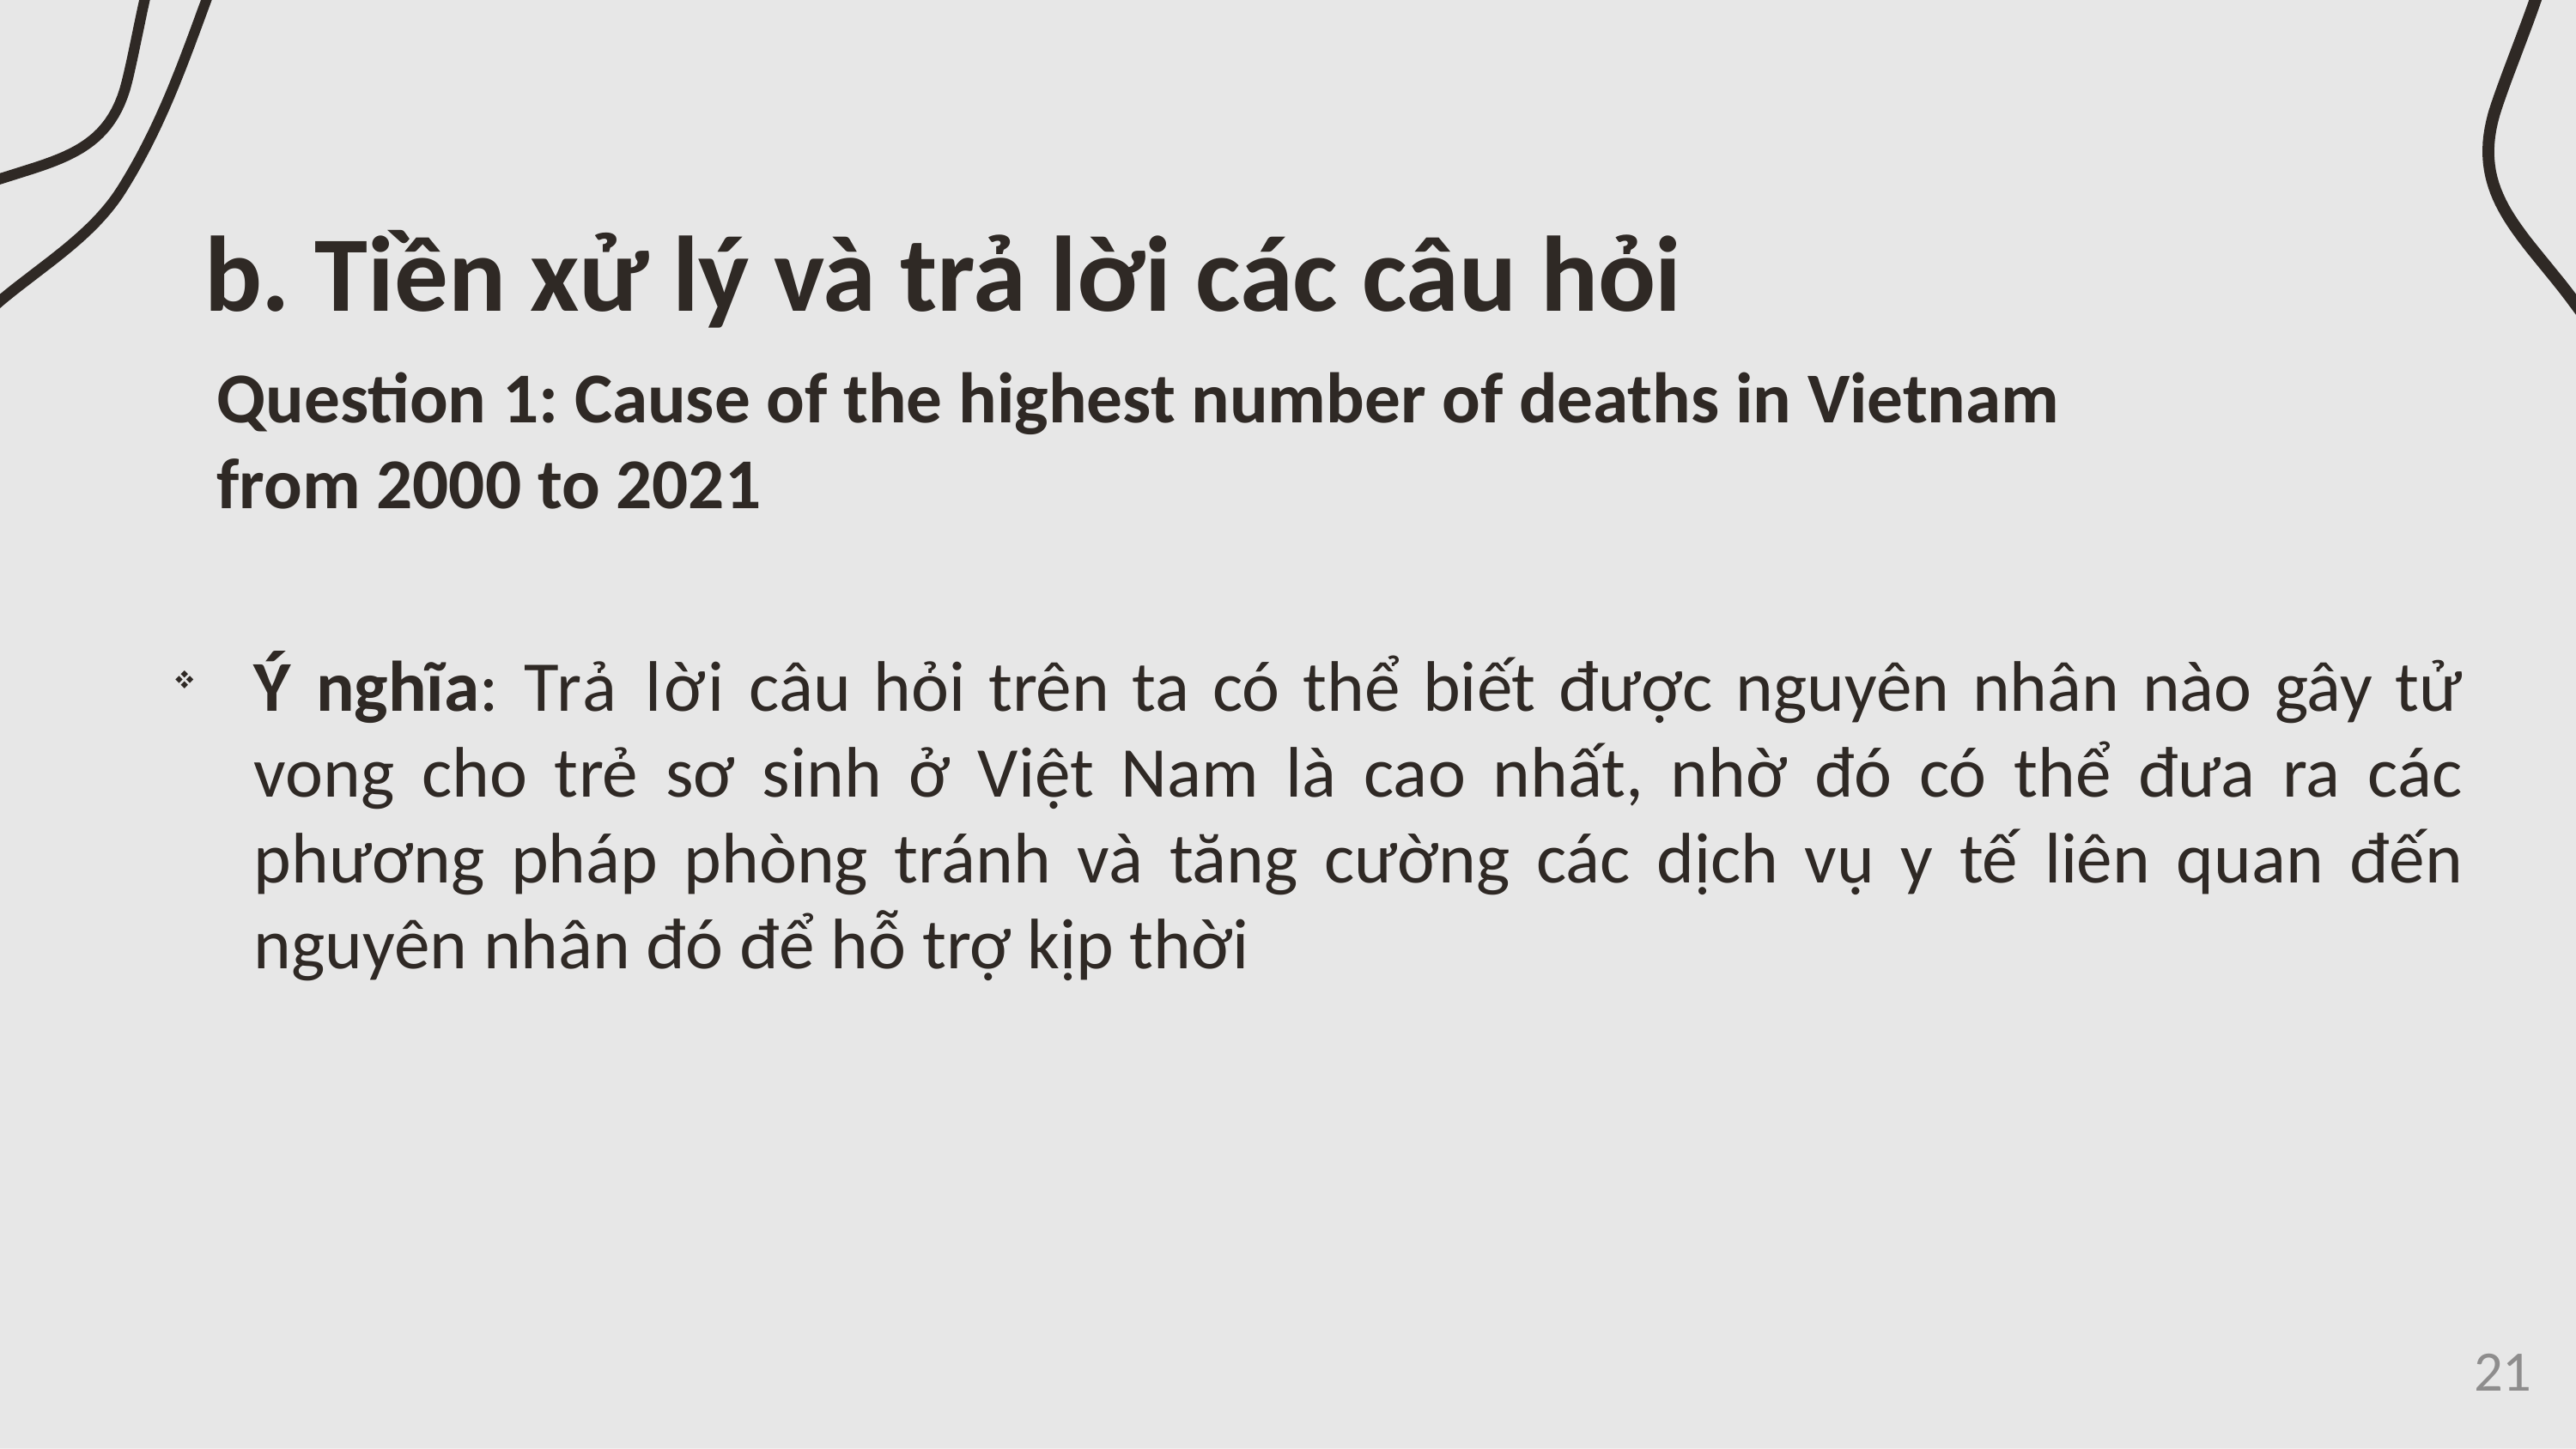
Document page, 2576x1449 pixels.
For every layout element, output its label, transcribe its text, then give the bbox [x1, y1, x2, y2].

text_box Ý nghĩa: Trả lời câu hỏi trên ta có thể biết được nguyên nhân nào gây tử vong cho trẻ sơ sinh ở Việt Nam là cao nhất, nhờ đó có thể đưa ra các phương pháp phòng tránh và tăng cường các dịch vụ y tế liên quan đến nguyên nhân đó để hỗ trợ kịp thời [171, 638, 2466, 984]
slide_number 21 [2468, 1346, 2540, 1449]
title b. Tiền xử lý và trả lời các câu hỏi Question 1: Cause of the highest number of deaths in Vietnam from 2000 to 2021 [203, 174, 2177, 524]
